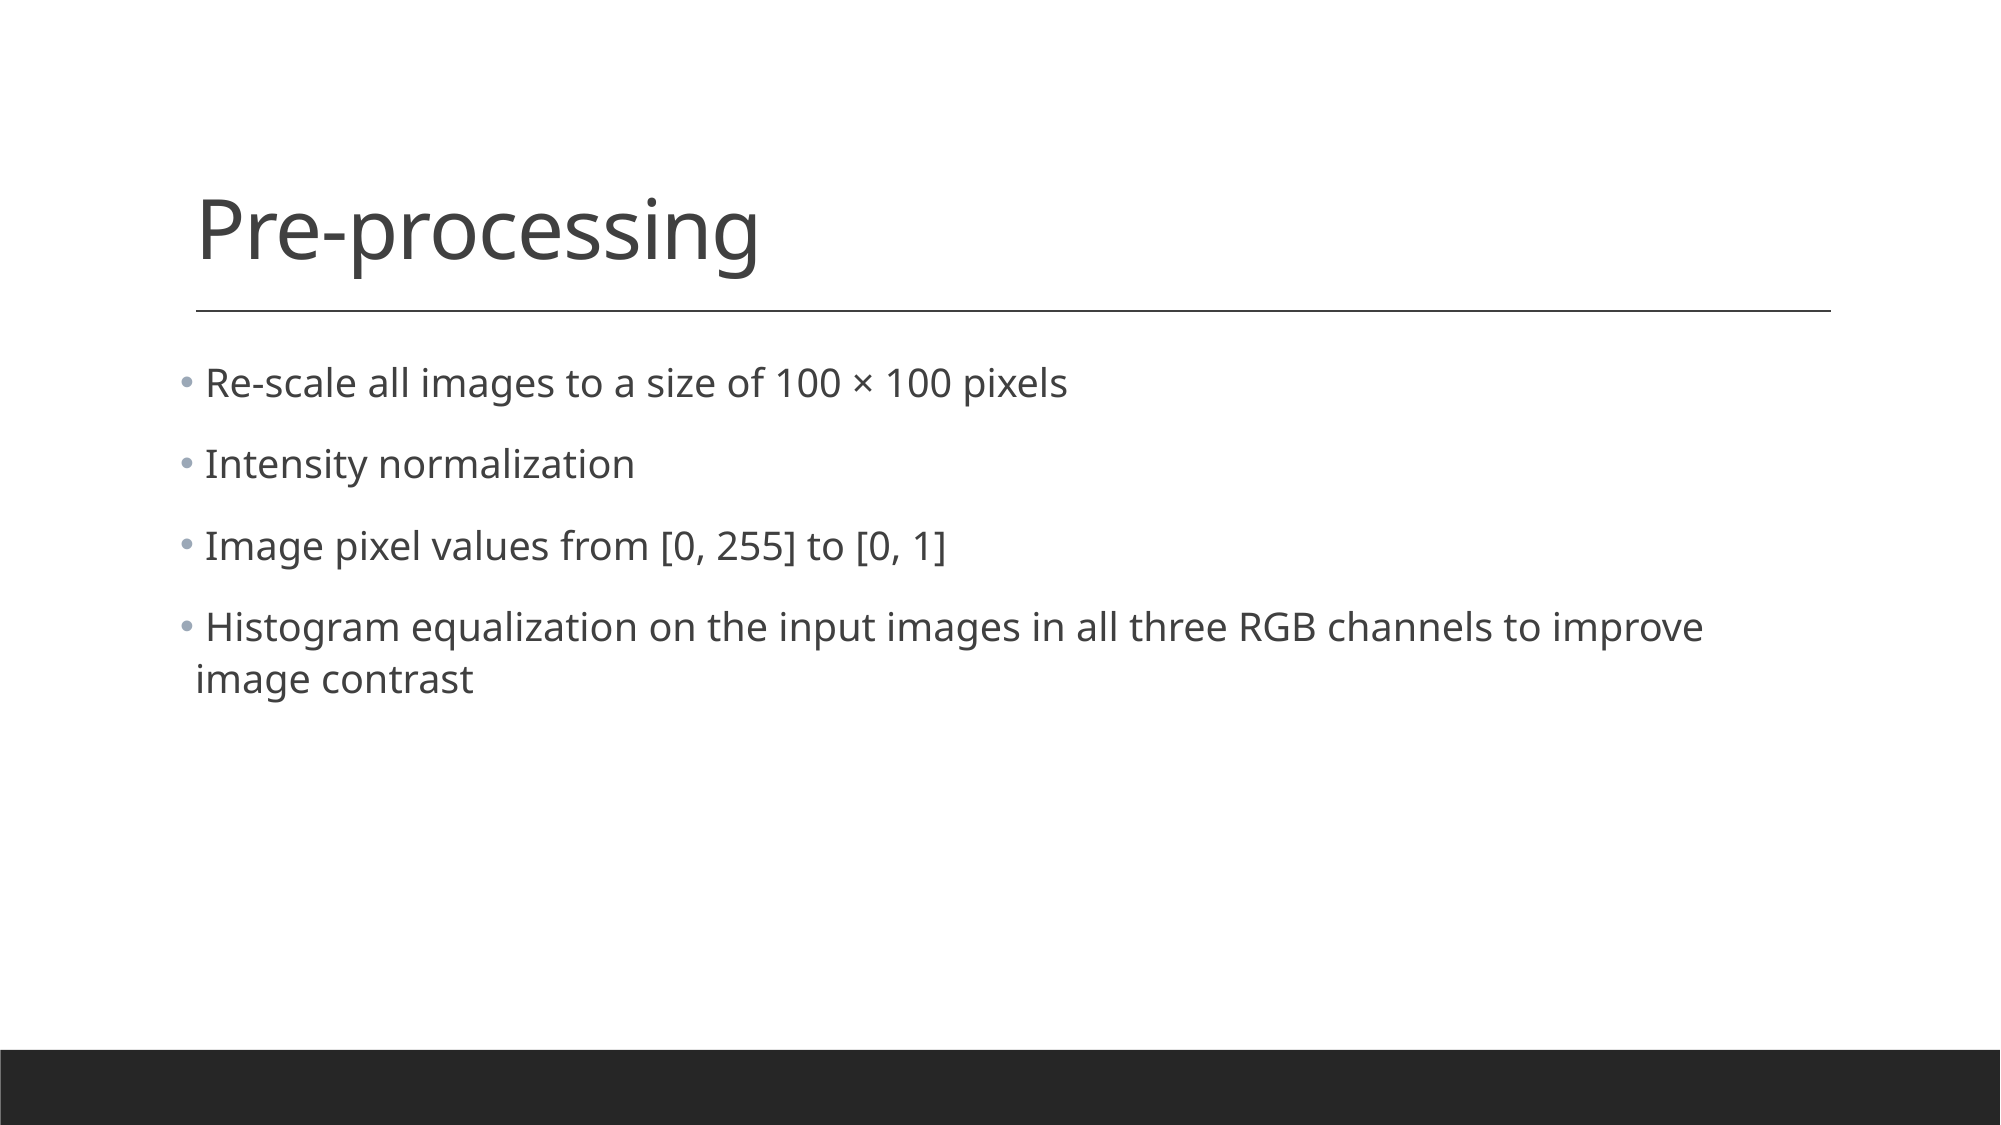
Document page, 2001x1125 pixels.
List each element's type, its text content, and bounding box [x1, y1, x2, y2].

list Re-scale all images to a size of 100 × 100 pixels Intensity normalization Image pixel values from [0, 255] to [0, 1] Histogram equalization on the input images in all three RGB channels to improve image contrast [180, 345, 1830, 963]
title Pre-processing [180, 47, 1830, 285]
